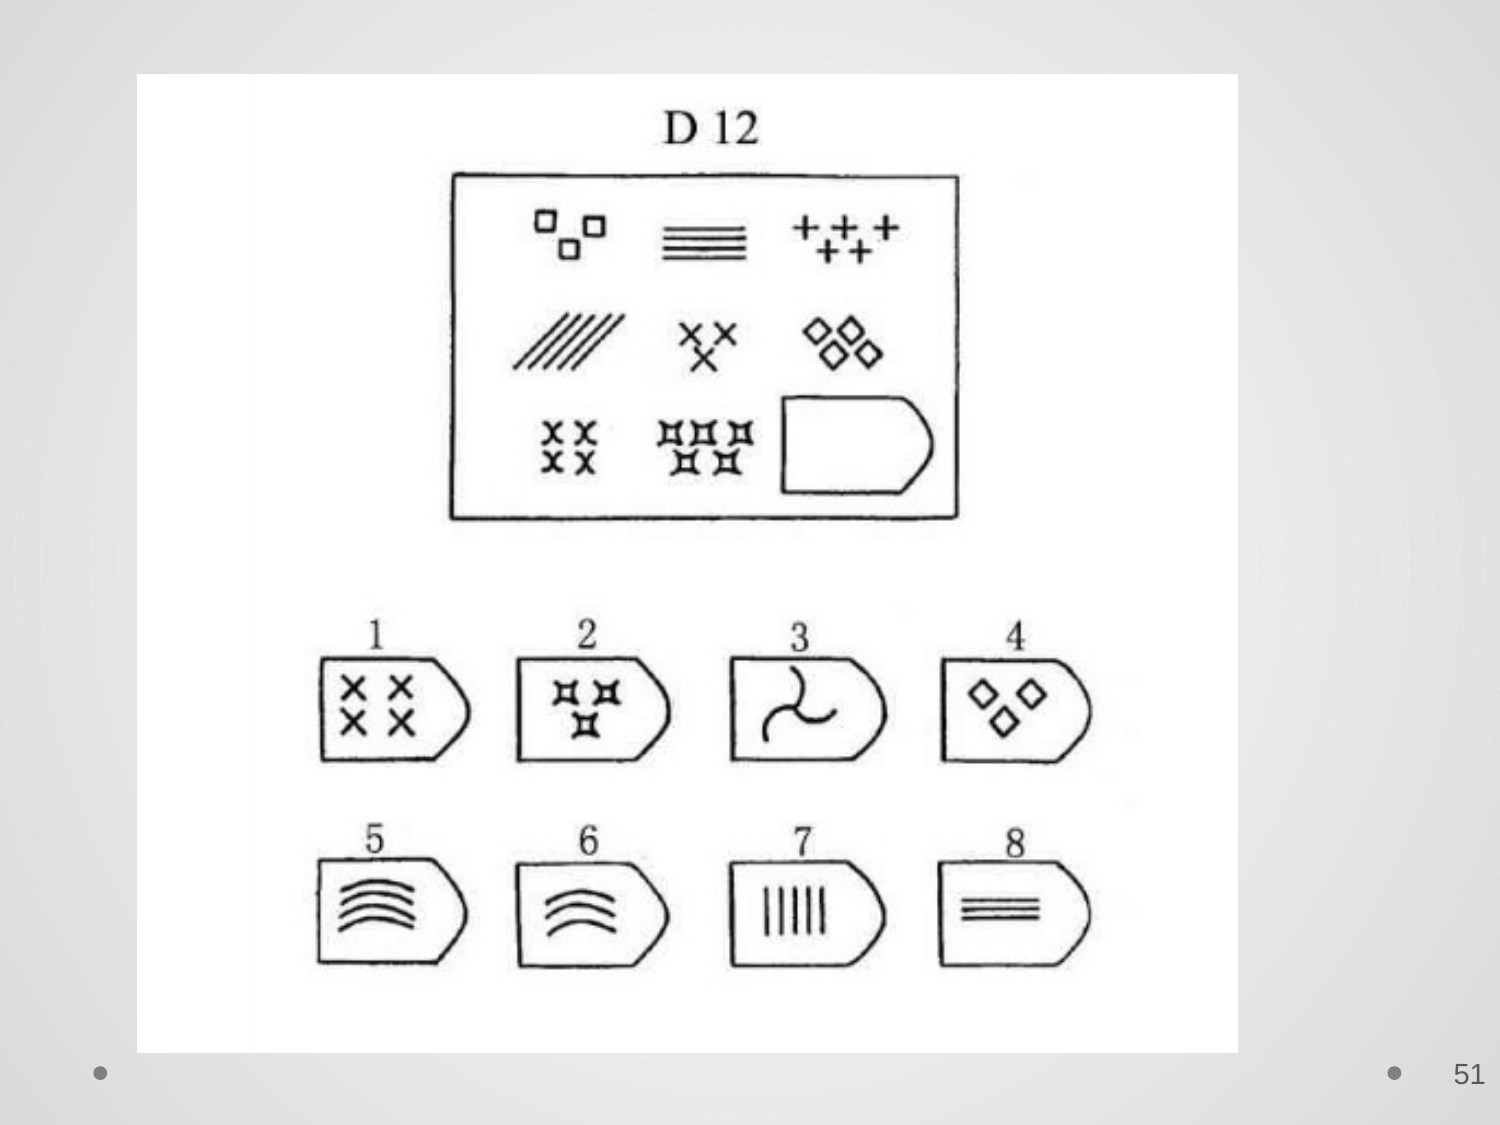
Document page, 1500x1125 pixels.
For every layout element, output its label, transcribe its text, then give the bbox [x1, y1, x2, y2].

picture [137, 74, 1238, 1053]
slide_number 51 [1401, 1042, 1494, 1103]
